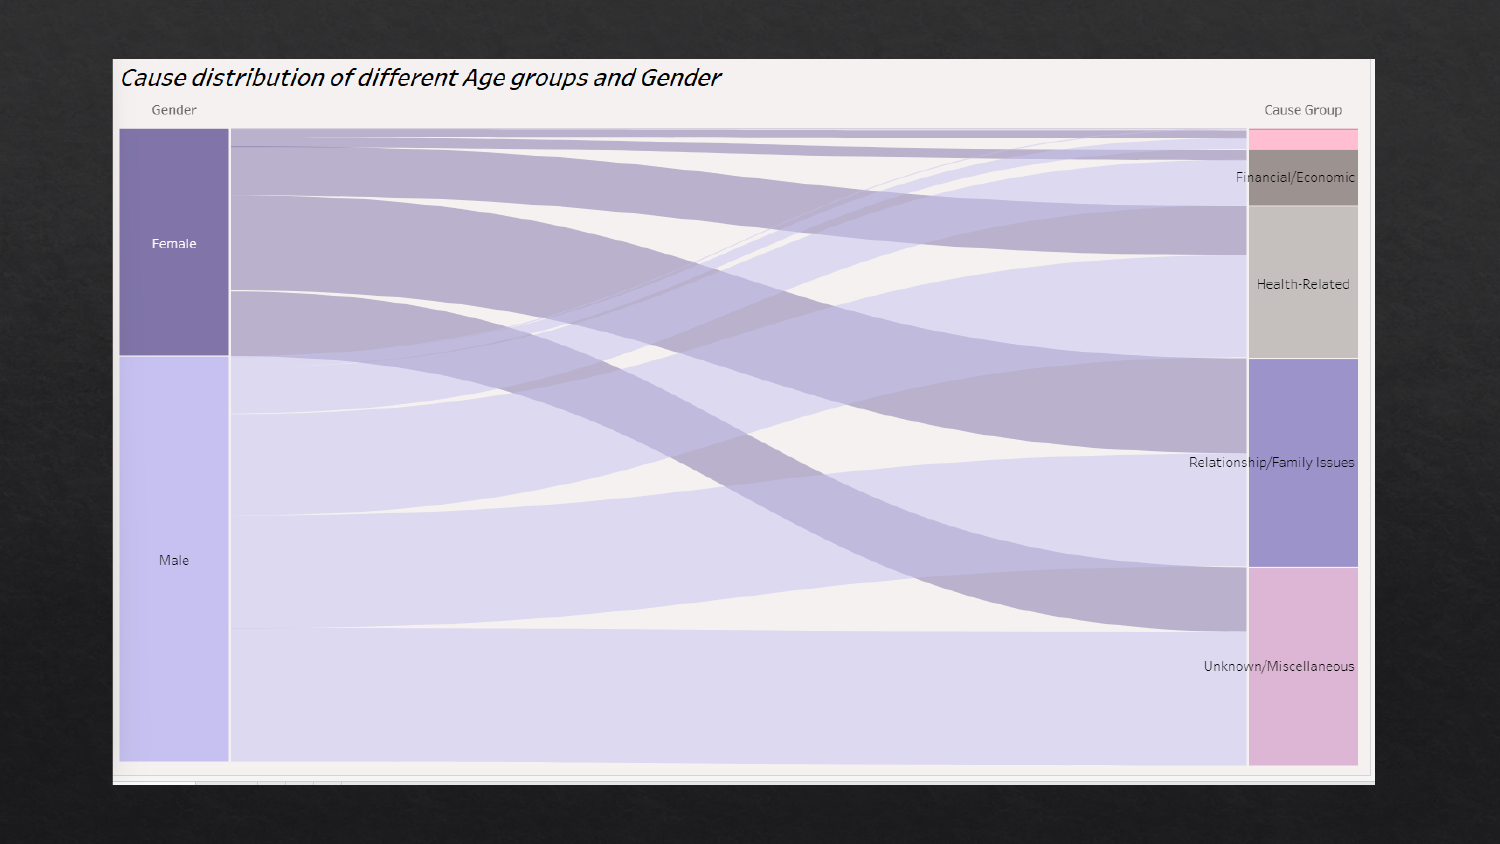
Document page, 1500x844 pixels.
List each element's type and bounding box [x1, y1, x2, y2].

picture [112, 59, 1376, 785]
